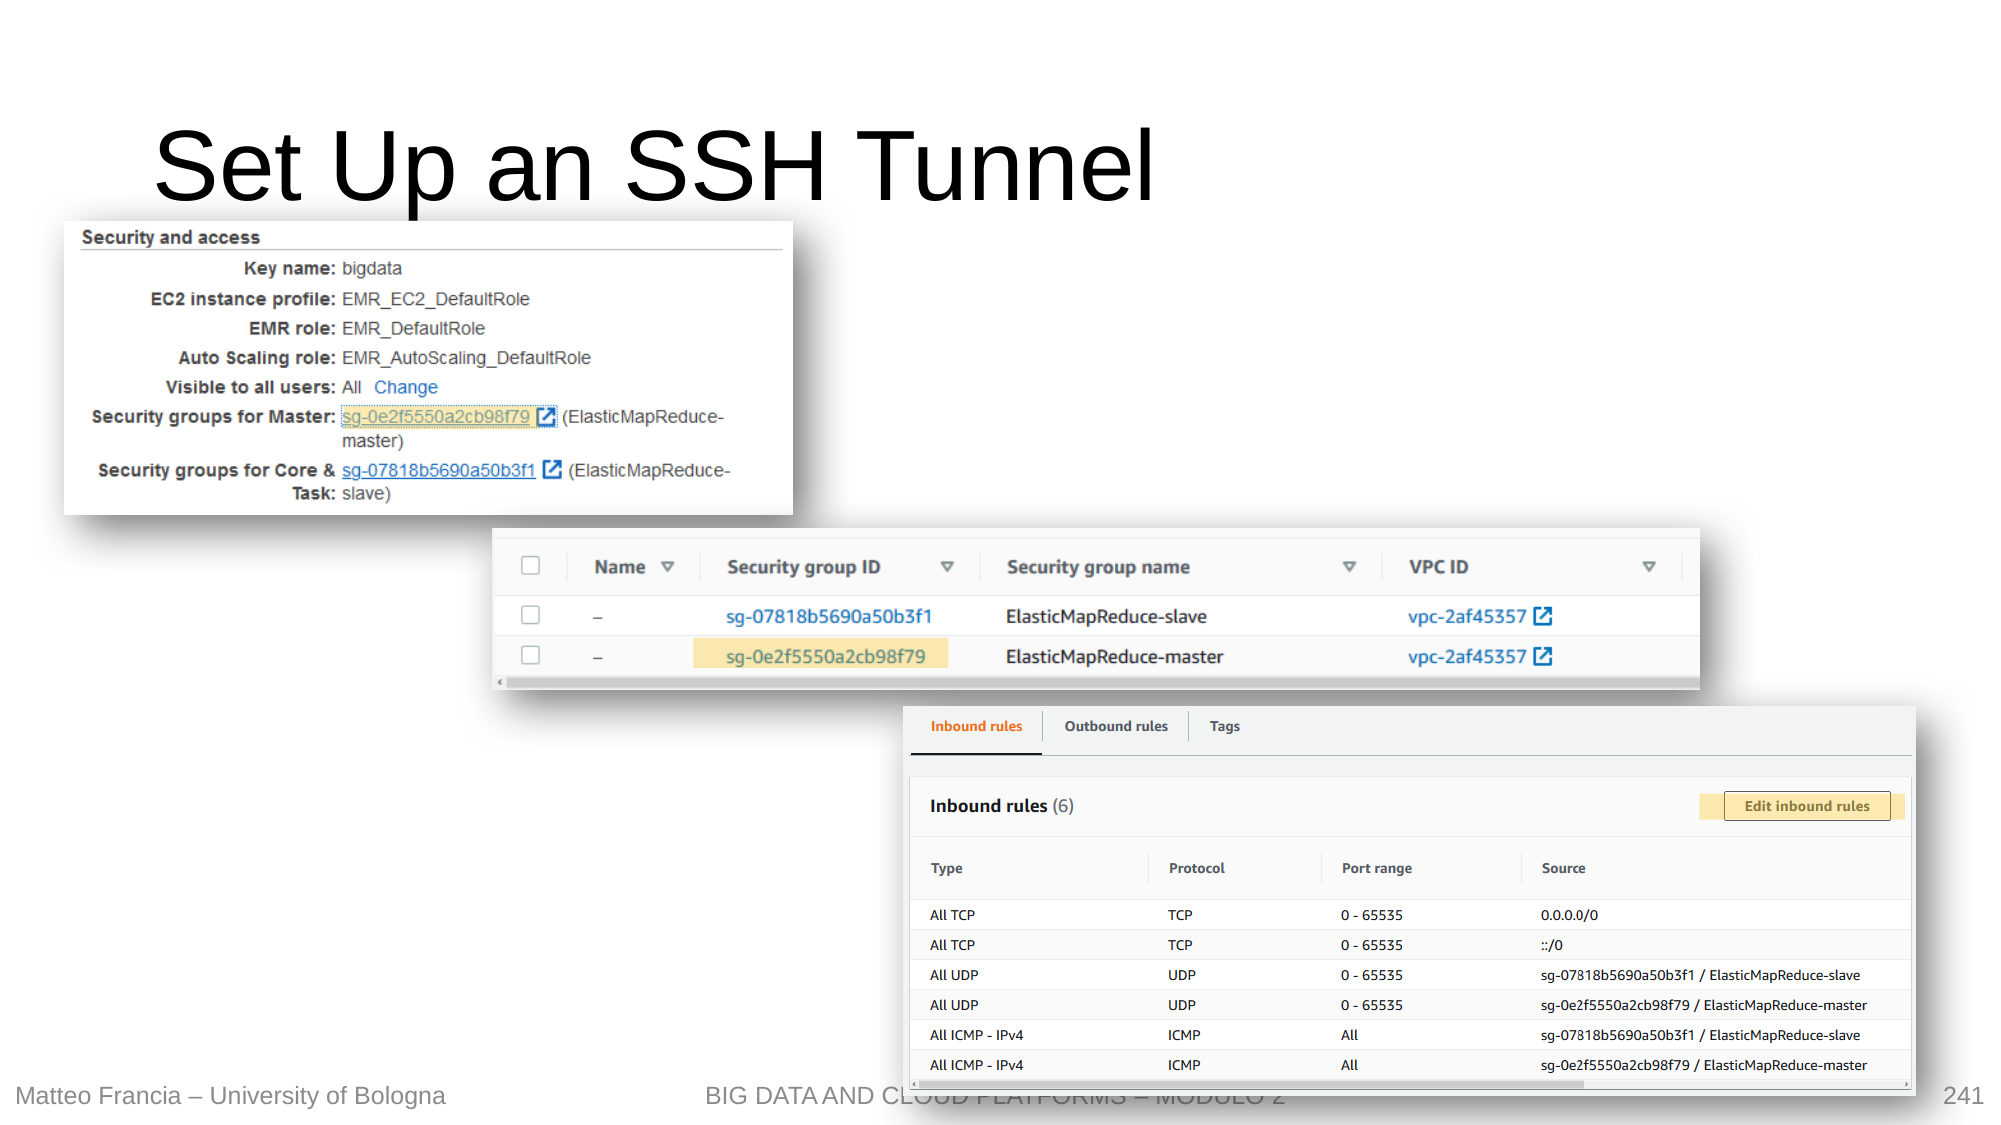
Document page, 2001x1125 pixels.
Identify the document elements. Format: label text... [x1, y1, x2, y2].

slide_number 241 [1943, 1065, 2000, 1125]
footer Matteo Francia – University of Bologna [0, 1065, 466, 1125]
picture [64, 221, 793, 515]
picture [903, 706, 1916, 1096]
title Set Up an SSH Tunnel [137, 59, 1863, 278]
picture [492, 528, 1700, 690]
